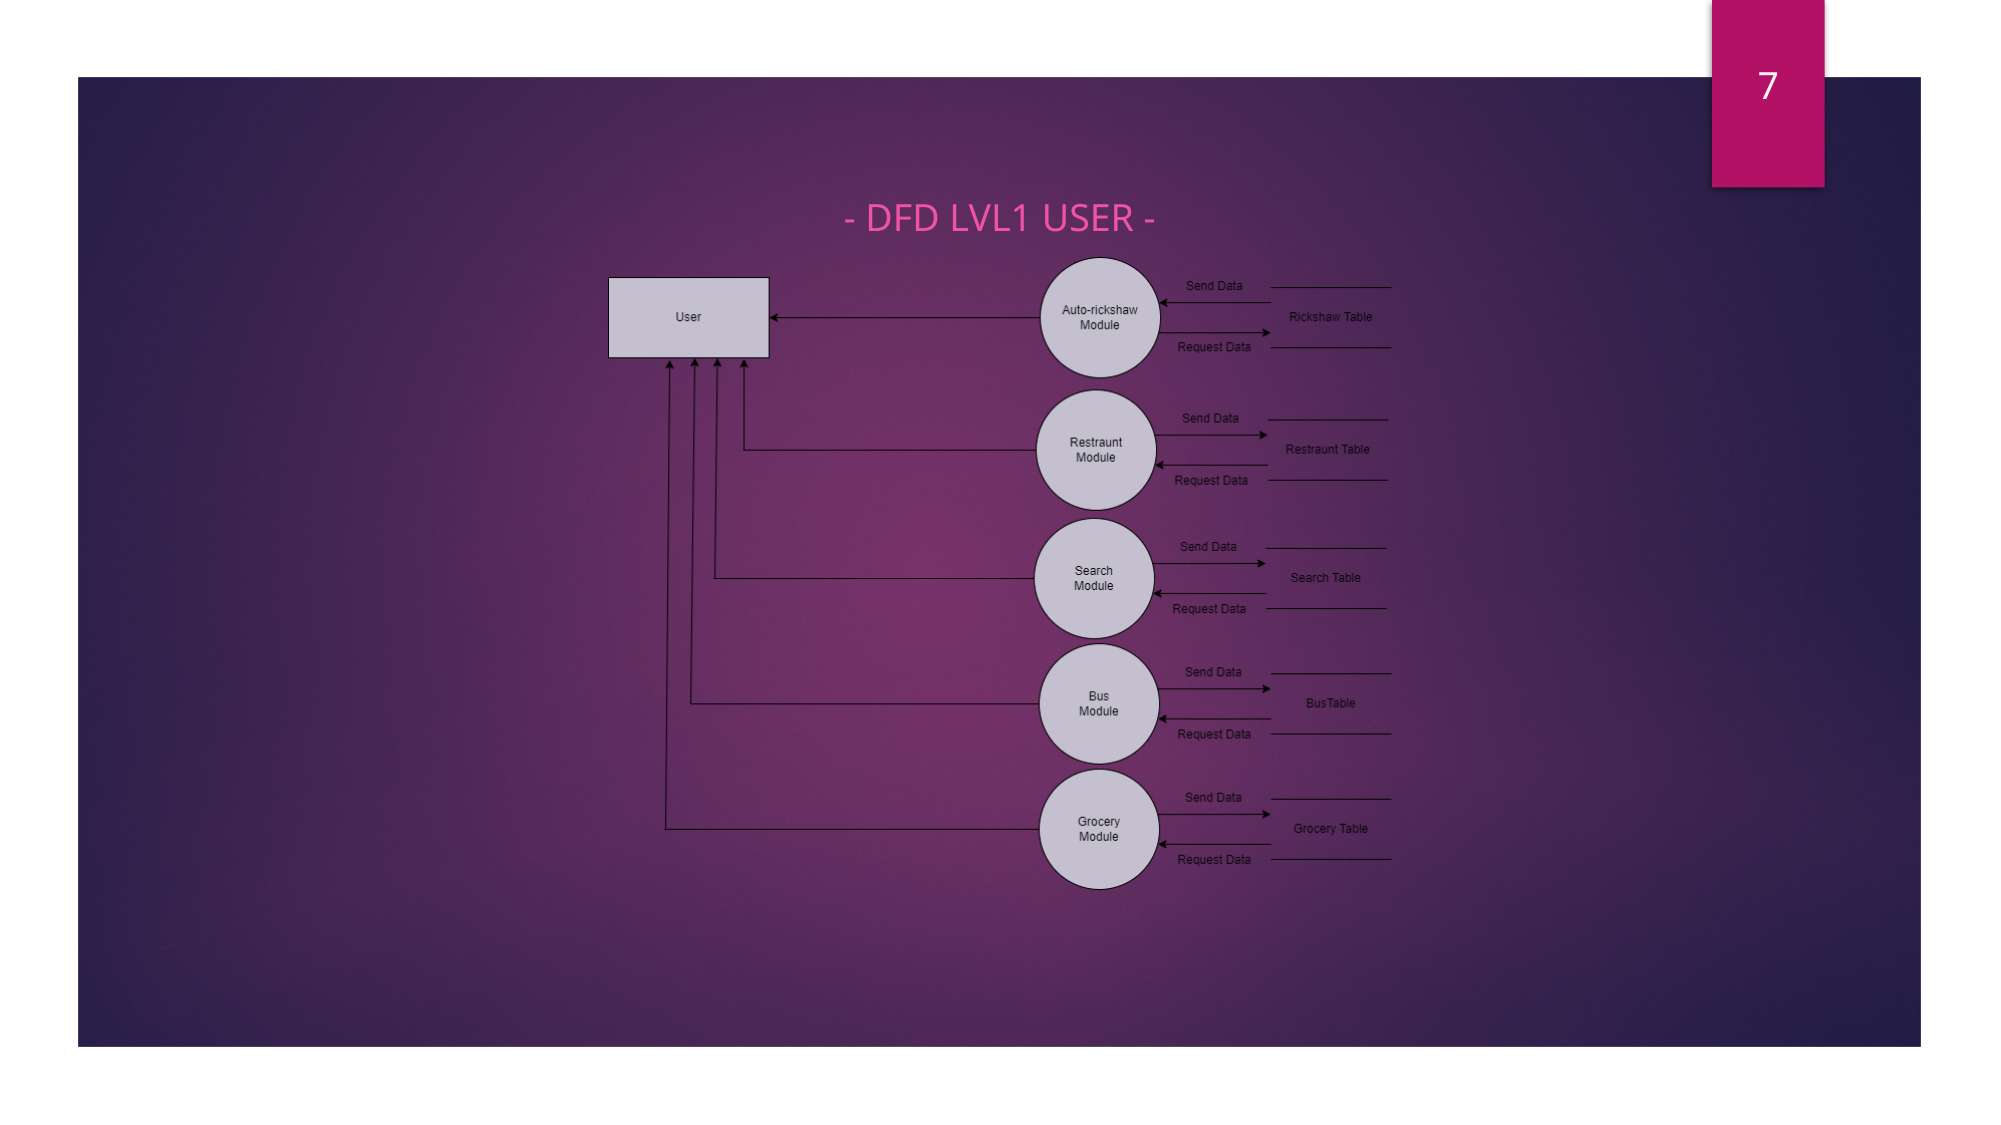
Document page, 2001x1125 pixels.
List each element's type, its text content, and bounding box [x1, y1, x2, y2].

text_box 7 [1711, 54, 1825, 115]
picture [608, 256, 1392, 890]
subtitle - DFD LVL1 USER - [276, 186, 1724, 328]
